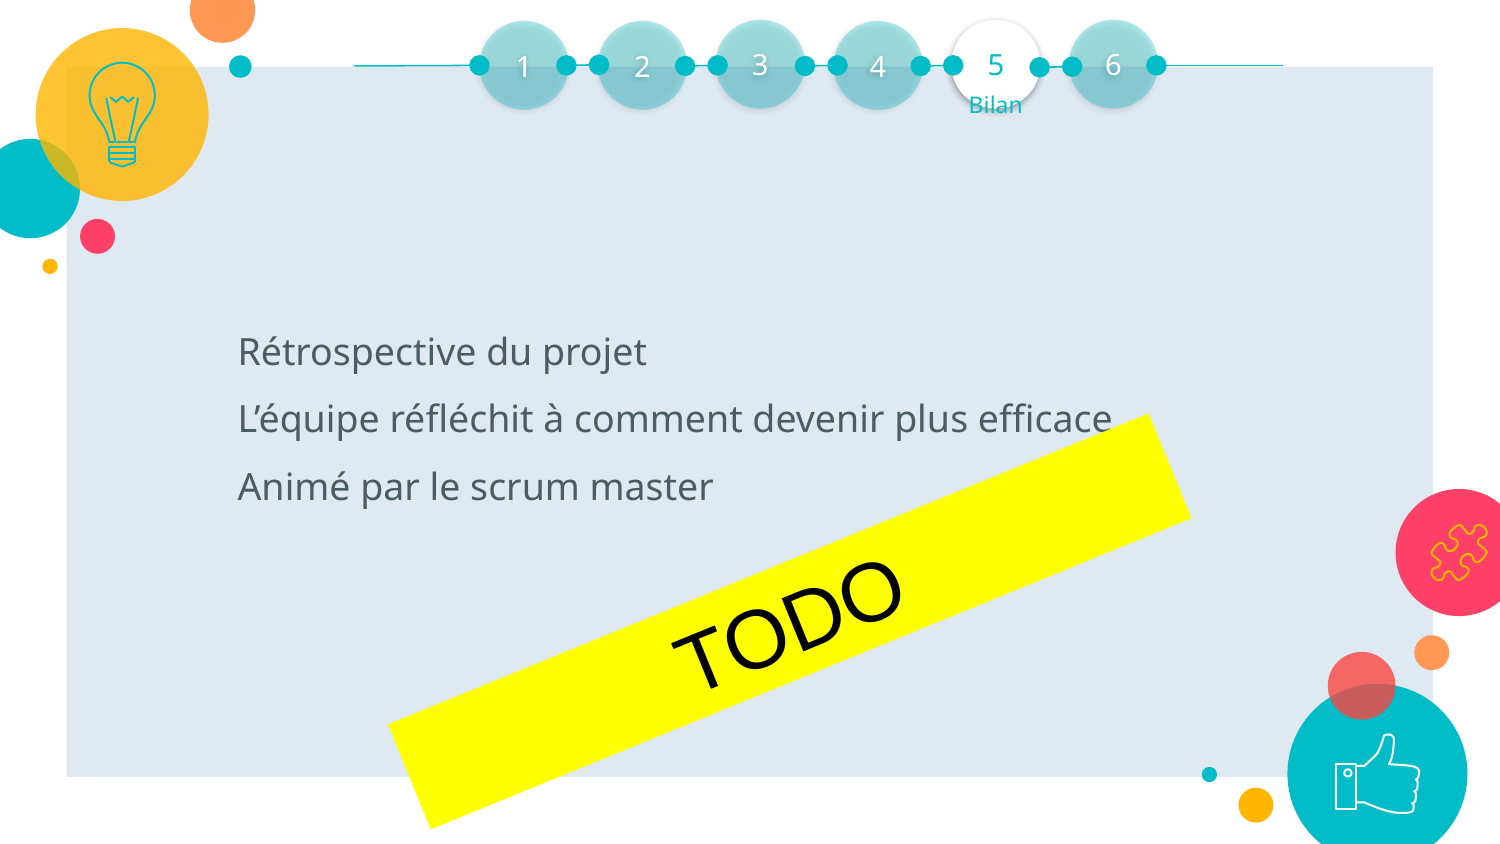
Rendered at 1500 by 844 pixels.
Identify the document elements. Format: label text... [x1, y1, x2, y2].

text_box Rétrospective du projet L’équipe réfléchit à comment devenir plus efficace Animé par le scrum master [222, 290, 1357, 803]
text_box Bilan [885, 119, 1107, 126]
text_box TODO [385, 411, 1194, 832]
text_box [354, 19, 1284, 111]
